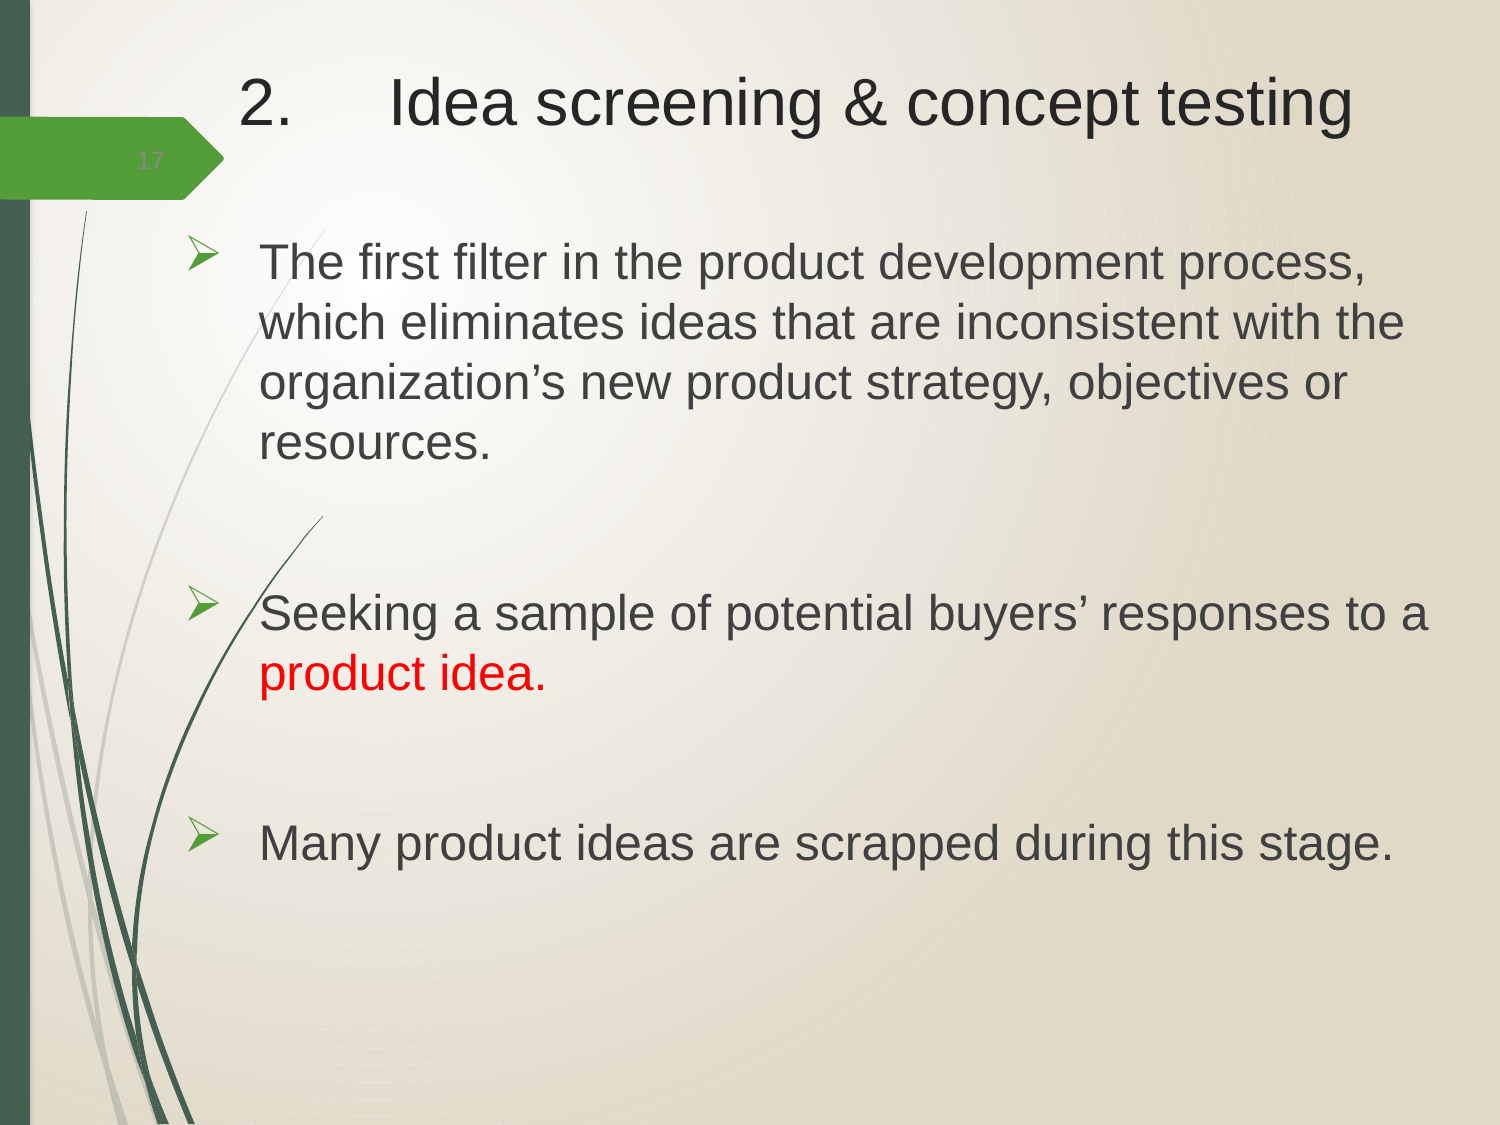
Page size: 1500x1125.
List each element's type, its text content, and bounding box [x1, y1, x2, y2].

slide_number 17 [83, 129, 180, 190]
list The first filter in the product development process, which eliminates ideas that are inconsistent with the organization’s new product strategy, objectives or resources. Seeking a sample of potential buyers’ responses to a product idea. Many product ideas are scrapped during this stage. [108, 222, 1447, 1007]
title 2. Idea screening & concept testing [223, 51, 1500, 105]
